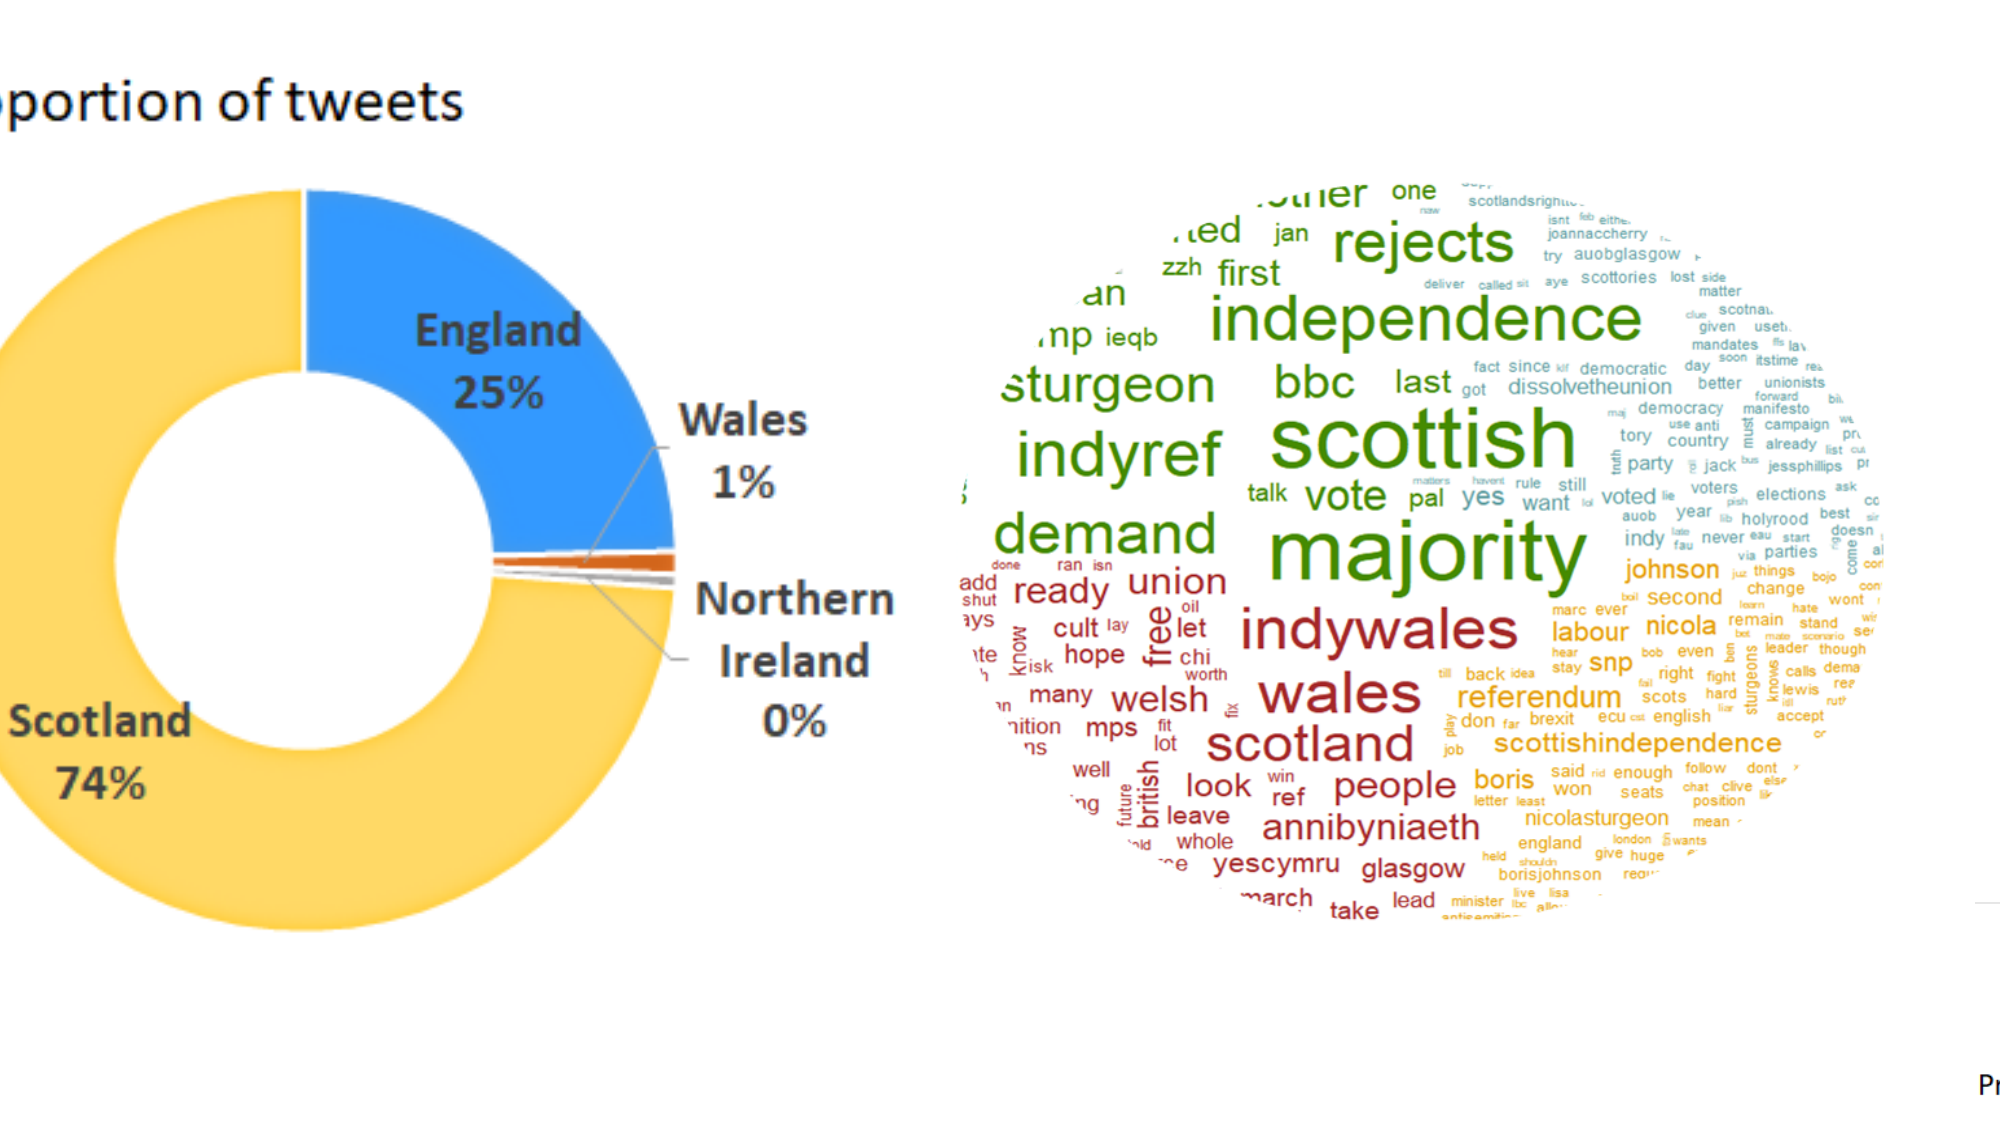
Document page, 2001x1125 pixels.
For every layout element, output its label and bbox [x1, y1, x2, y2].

picture [933, 147, 1912, 960]
picture [1975, 841, 2000, 1125]
picture [0, 0, 911, 962]
